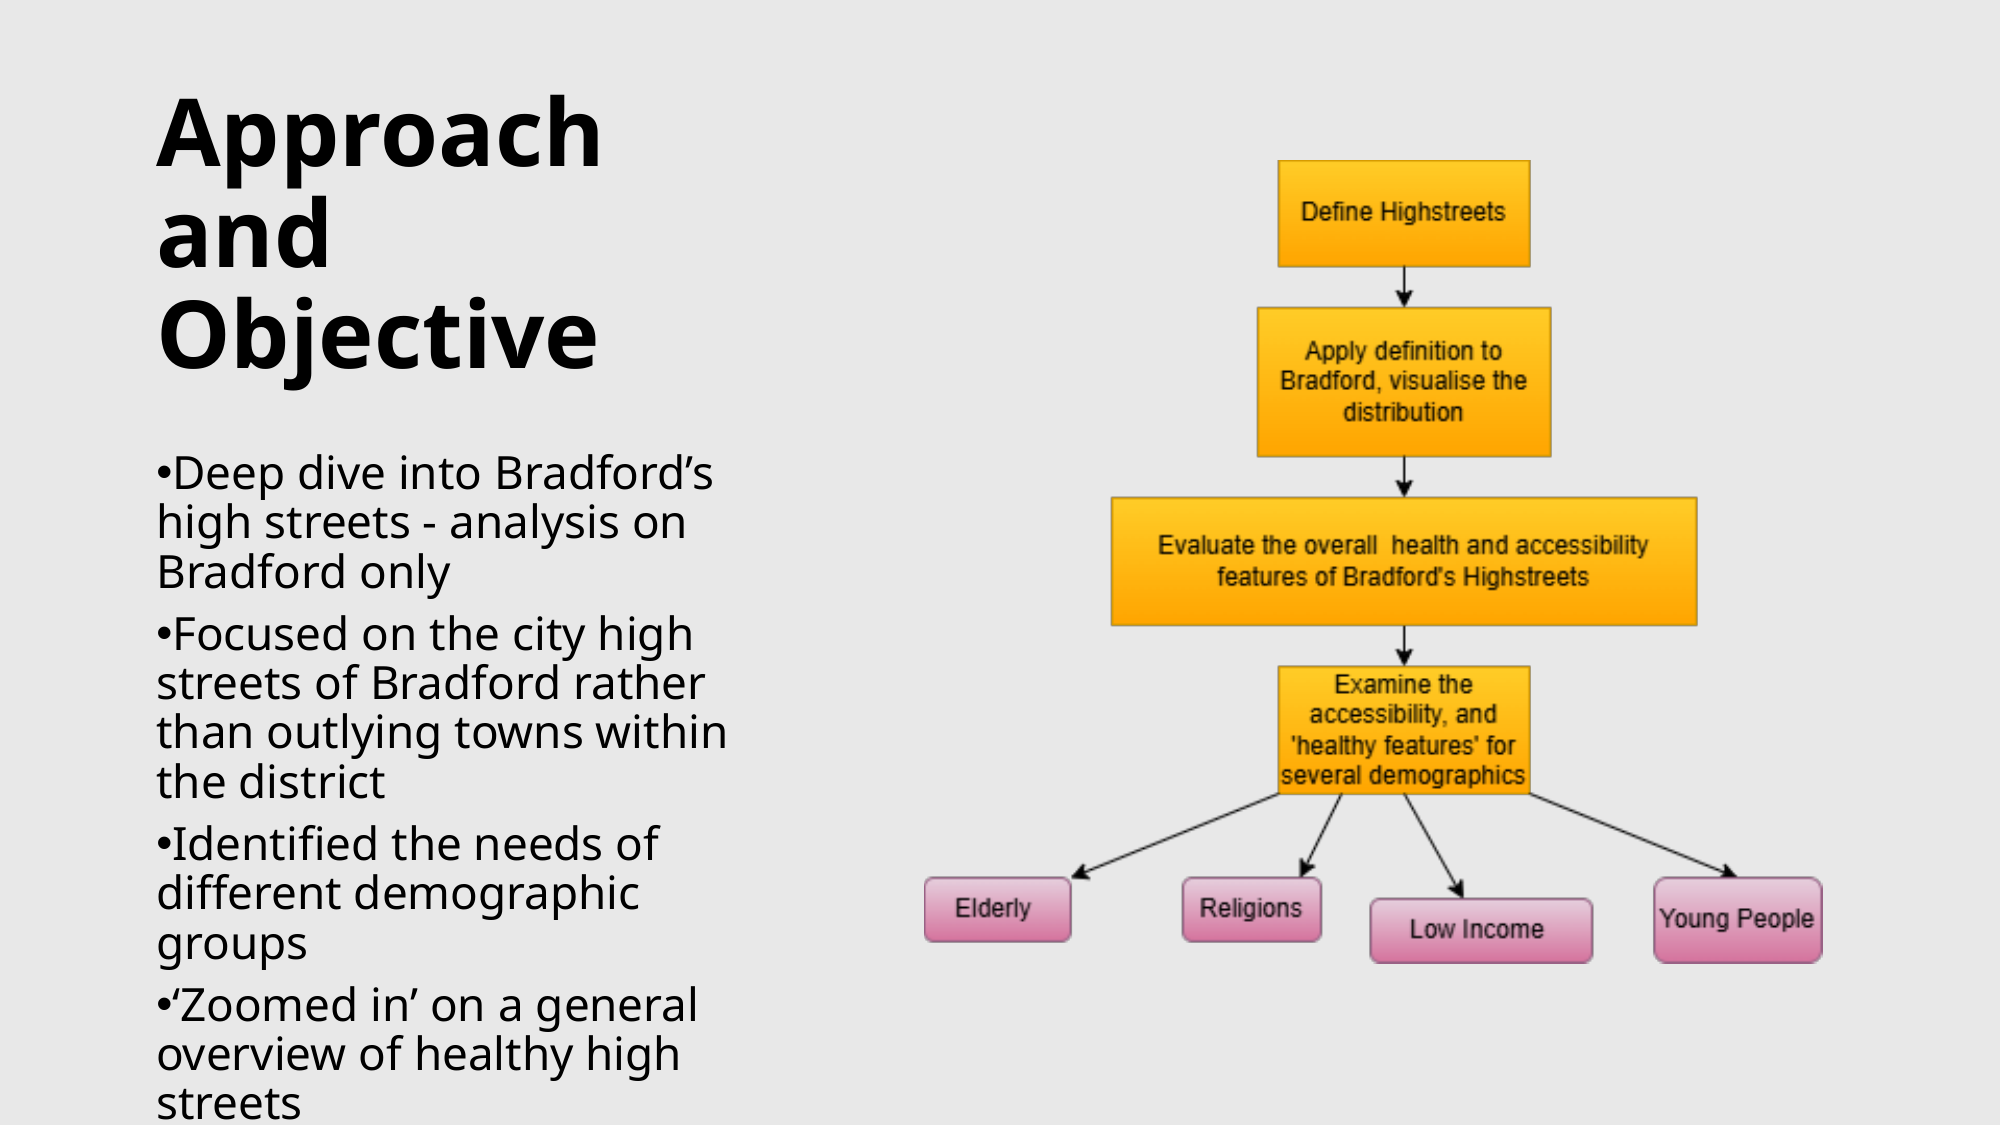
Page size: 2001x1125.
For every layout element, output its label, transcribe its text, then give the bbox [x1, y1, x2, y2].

text_box Deep dive into Bradford’s high streets - analysis on Bradford only Focused on the city high streets of Bradford rather than outlying towns within the district Identified the needs of different demographic groups ‘Zoomed in’ on a general overview of healthy high streets [141, 442, 810, 1125]
title Approach and Objective [141, 114, 810, 397]
picture [924, 160, 1823, 965]
